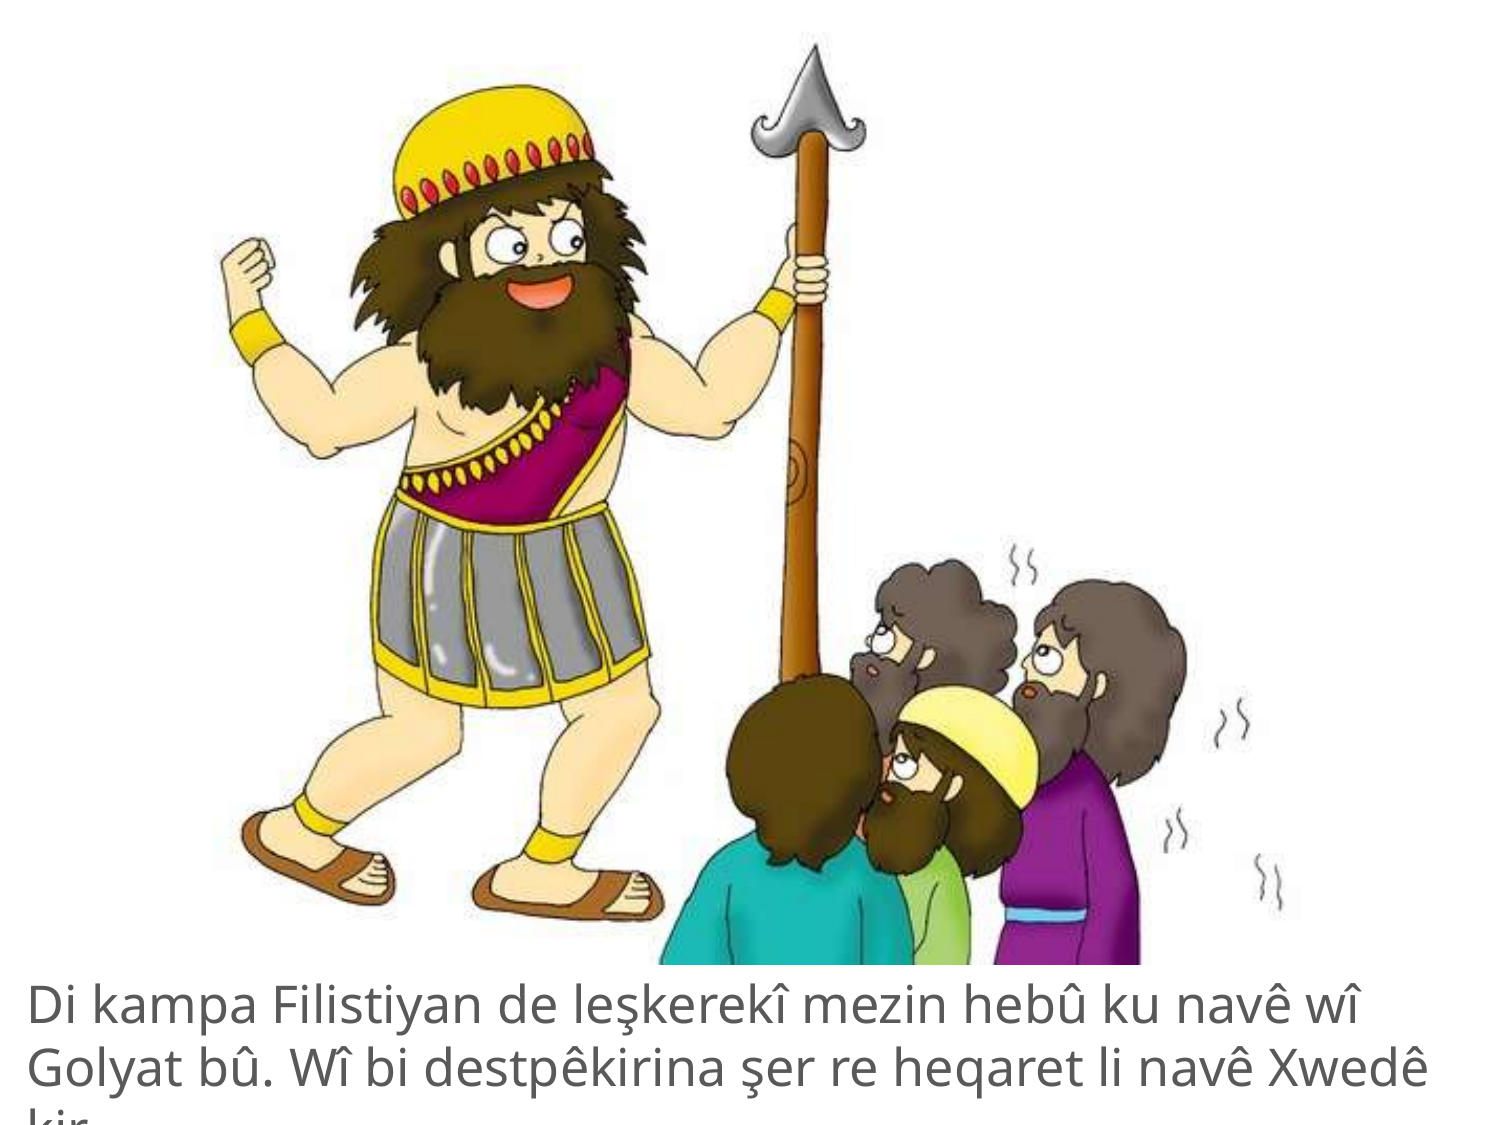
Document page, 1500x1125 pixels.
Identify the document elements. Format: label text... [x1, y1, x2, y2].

text_box Di kampa Filistiyan de leşkerekî mezin hebû ku navê wî Golyat bû. Wî bi destpêkirina şer re heqaret li navê Xwedê kir. [11, 964, 1483, 1125]
picture [79, 0, 1442, 965]
